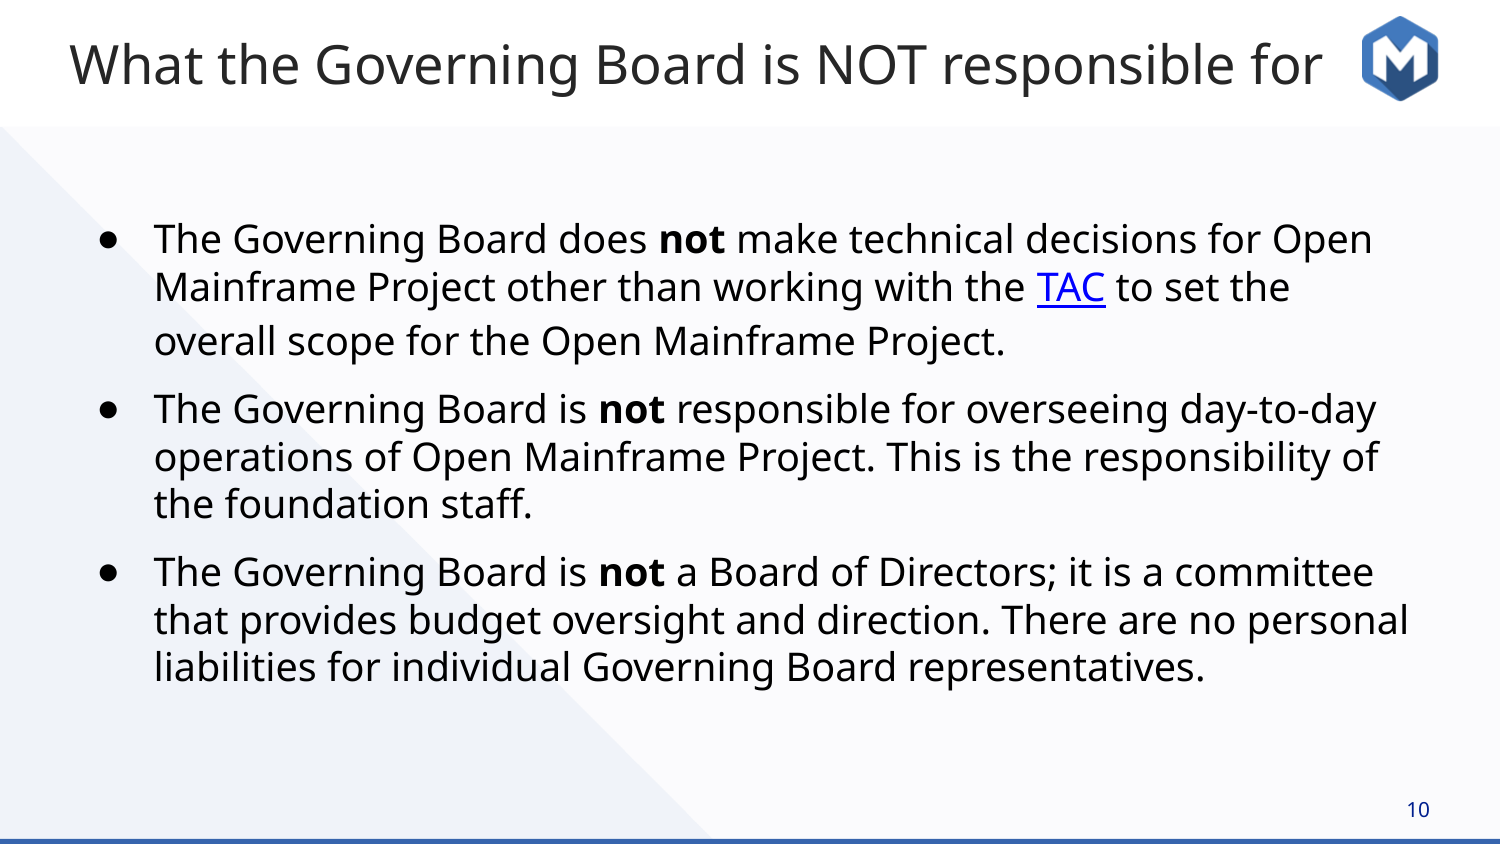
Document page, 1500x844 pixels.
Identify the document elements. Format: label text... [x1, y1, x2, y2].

picture [1362, 16, 1440, 102]
list The Governing Board does not make technical decisions for Open Mainframe Project other than working with the TAC to set the overall scope for the Open Mainframe Project. The Governing Board is not responsible for overseeing day-to-day operations of Open Mainframe Project. This is the responsibility of the foundation staff. The Governing Board is not a Board of Directors; it is a committee that provides budget oversight and direction. There are no personal liabilities for individual Governing Board representatives. [63, 199, 1437, 715]
title What the Governing Board is NOT responsible for [54, 26, 1350, 100]
slide_number ‹#› [1349, 787, 1445, 833]
